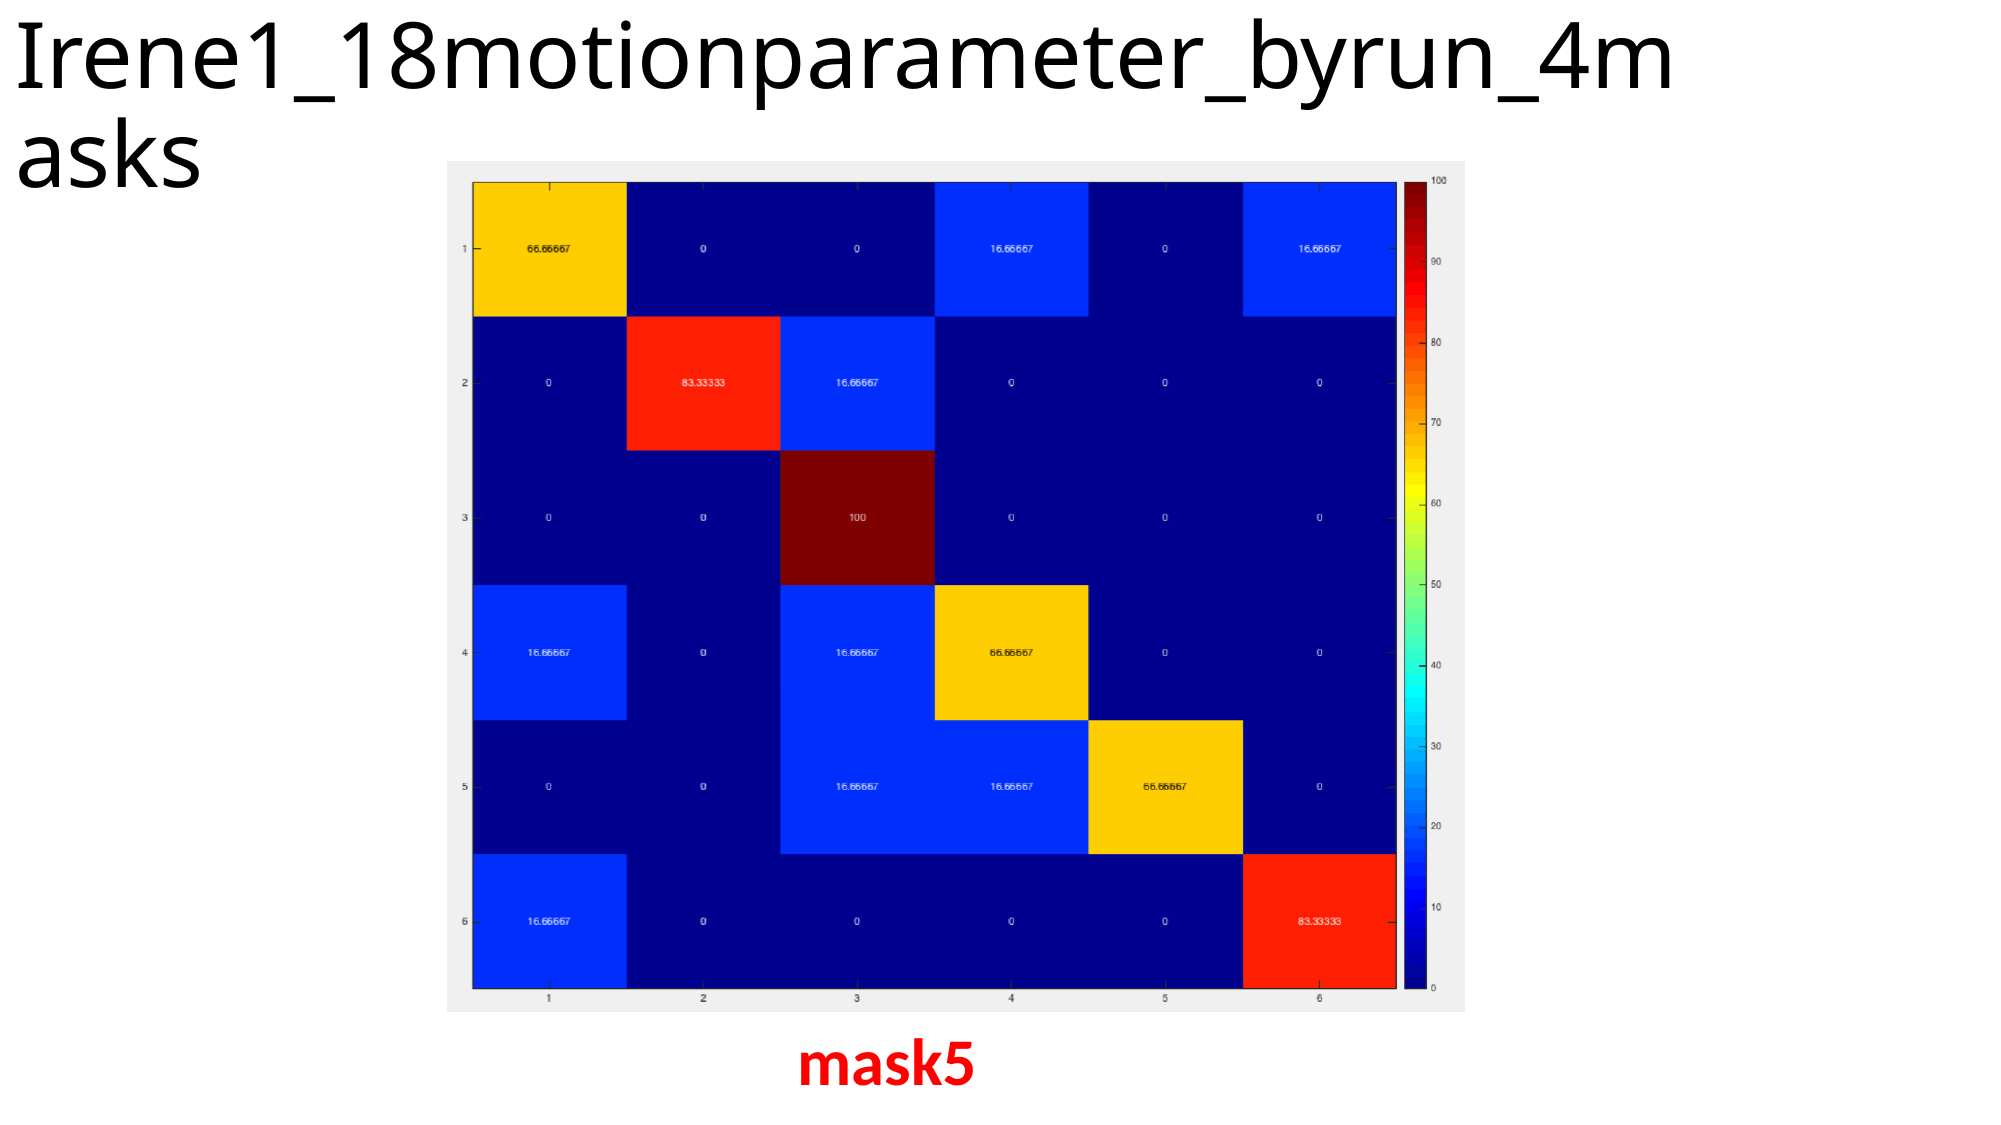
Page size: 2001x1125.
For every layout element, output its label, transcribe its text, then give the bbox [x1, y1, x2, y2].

picture [447, 161, 1465, 1012]
title Irene1_18motionparameter_byrun_4masks [0, 0, 1725, 218]
text_box mask5 [782, 1012, 1200, 1107]
